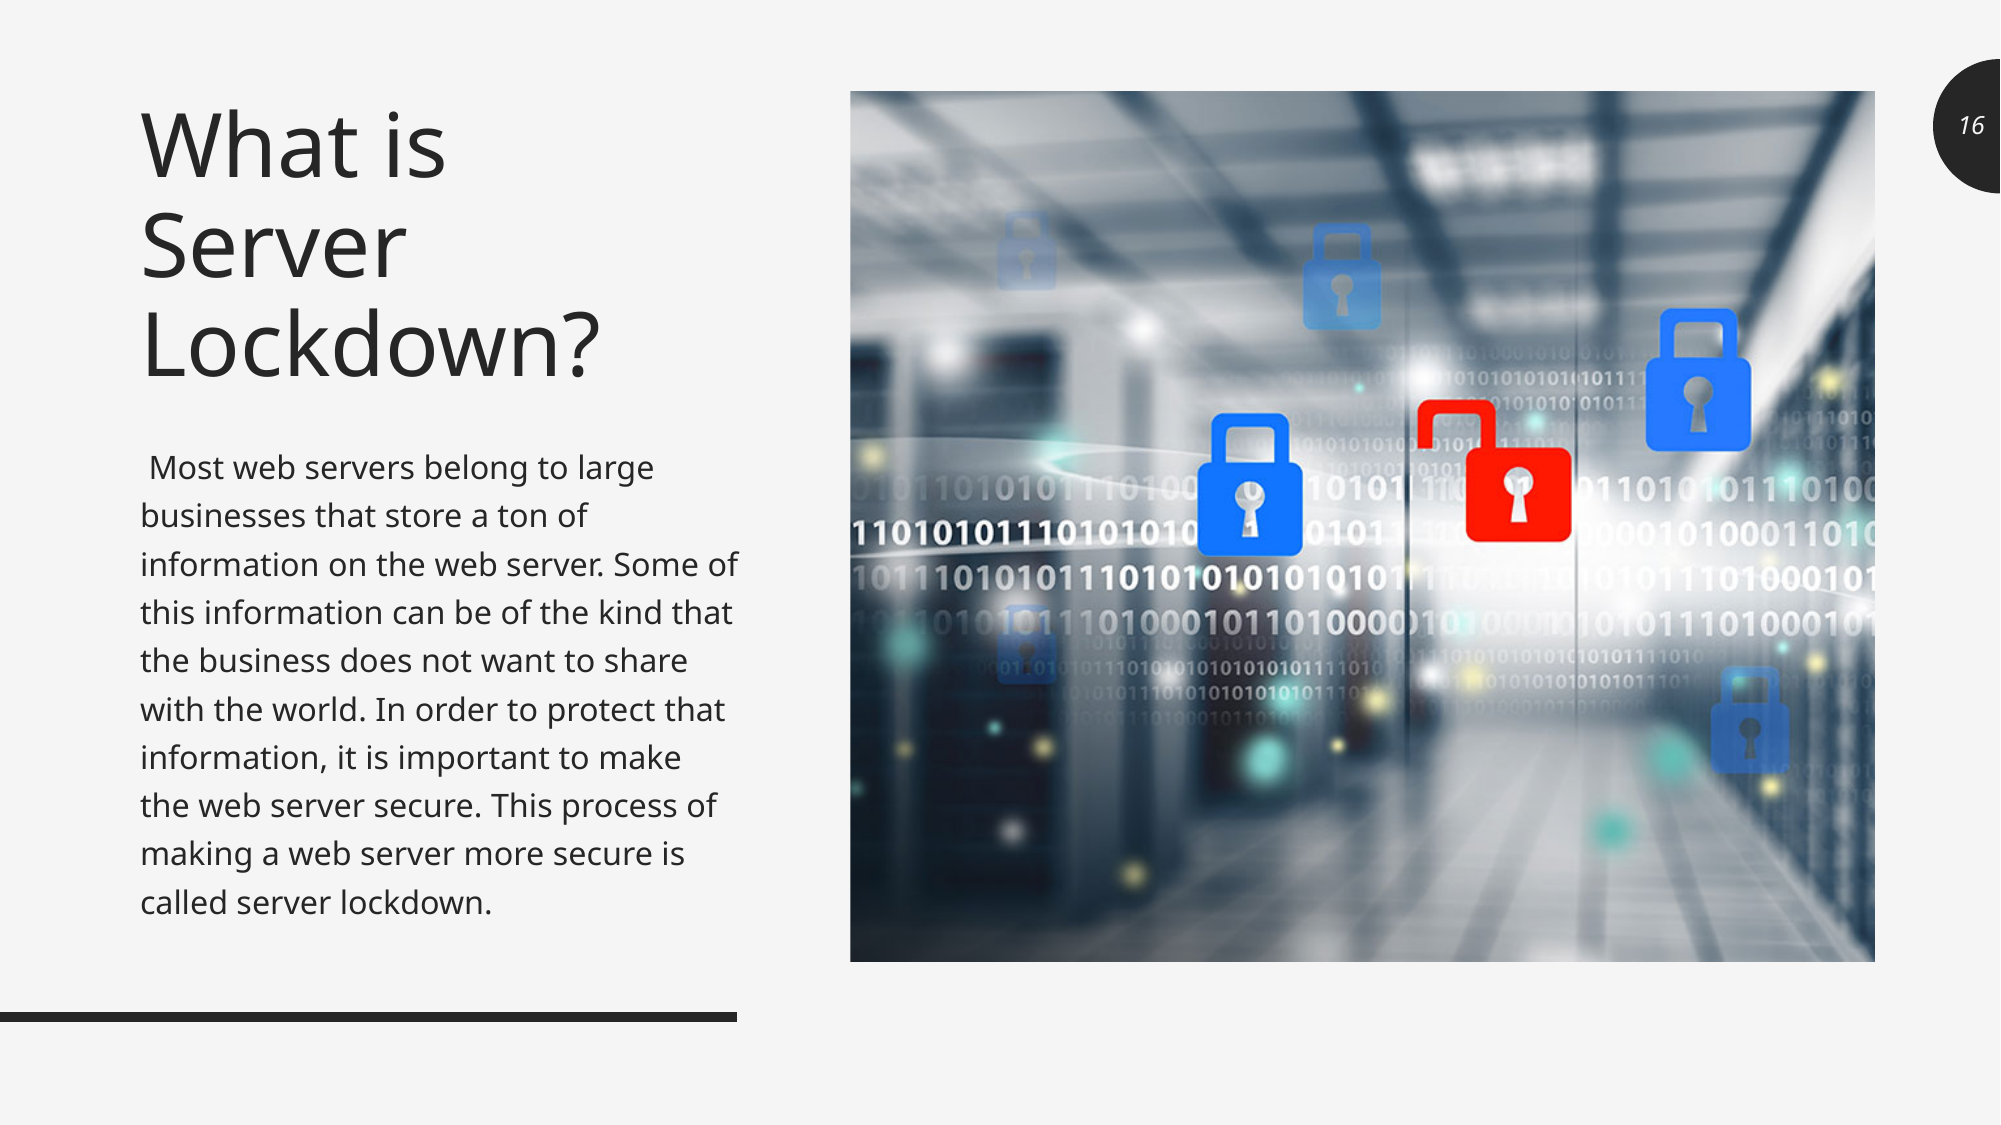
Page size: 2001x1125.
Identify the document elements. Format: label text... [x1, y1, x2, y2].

title What is Server Lockdown? [125, 91, 755, 407]
slide_number 16 [1933, 96, 2000, 157]
picture [850, 91, 1875, 962]
list Most web servers belong to large businesses that store a ton of information on the web server. Some of this information can be of the kind that the business does not want to share with the world. In order to protect that information, it is important to make the web server secure. This process of making a web server more secure is called server lockdown. [125, 430, 755, 962]
